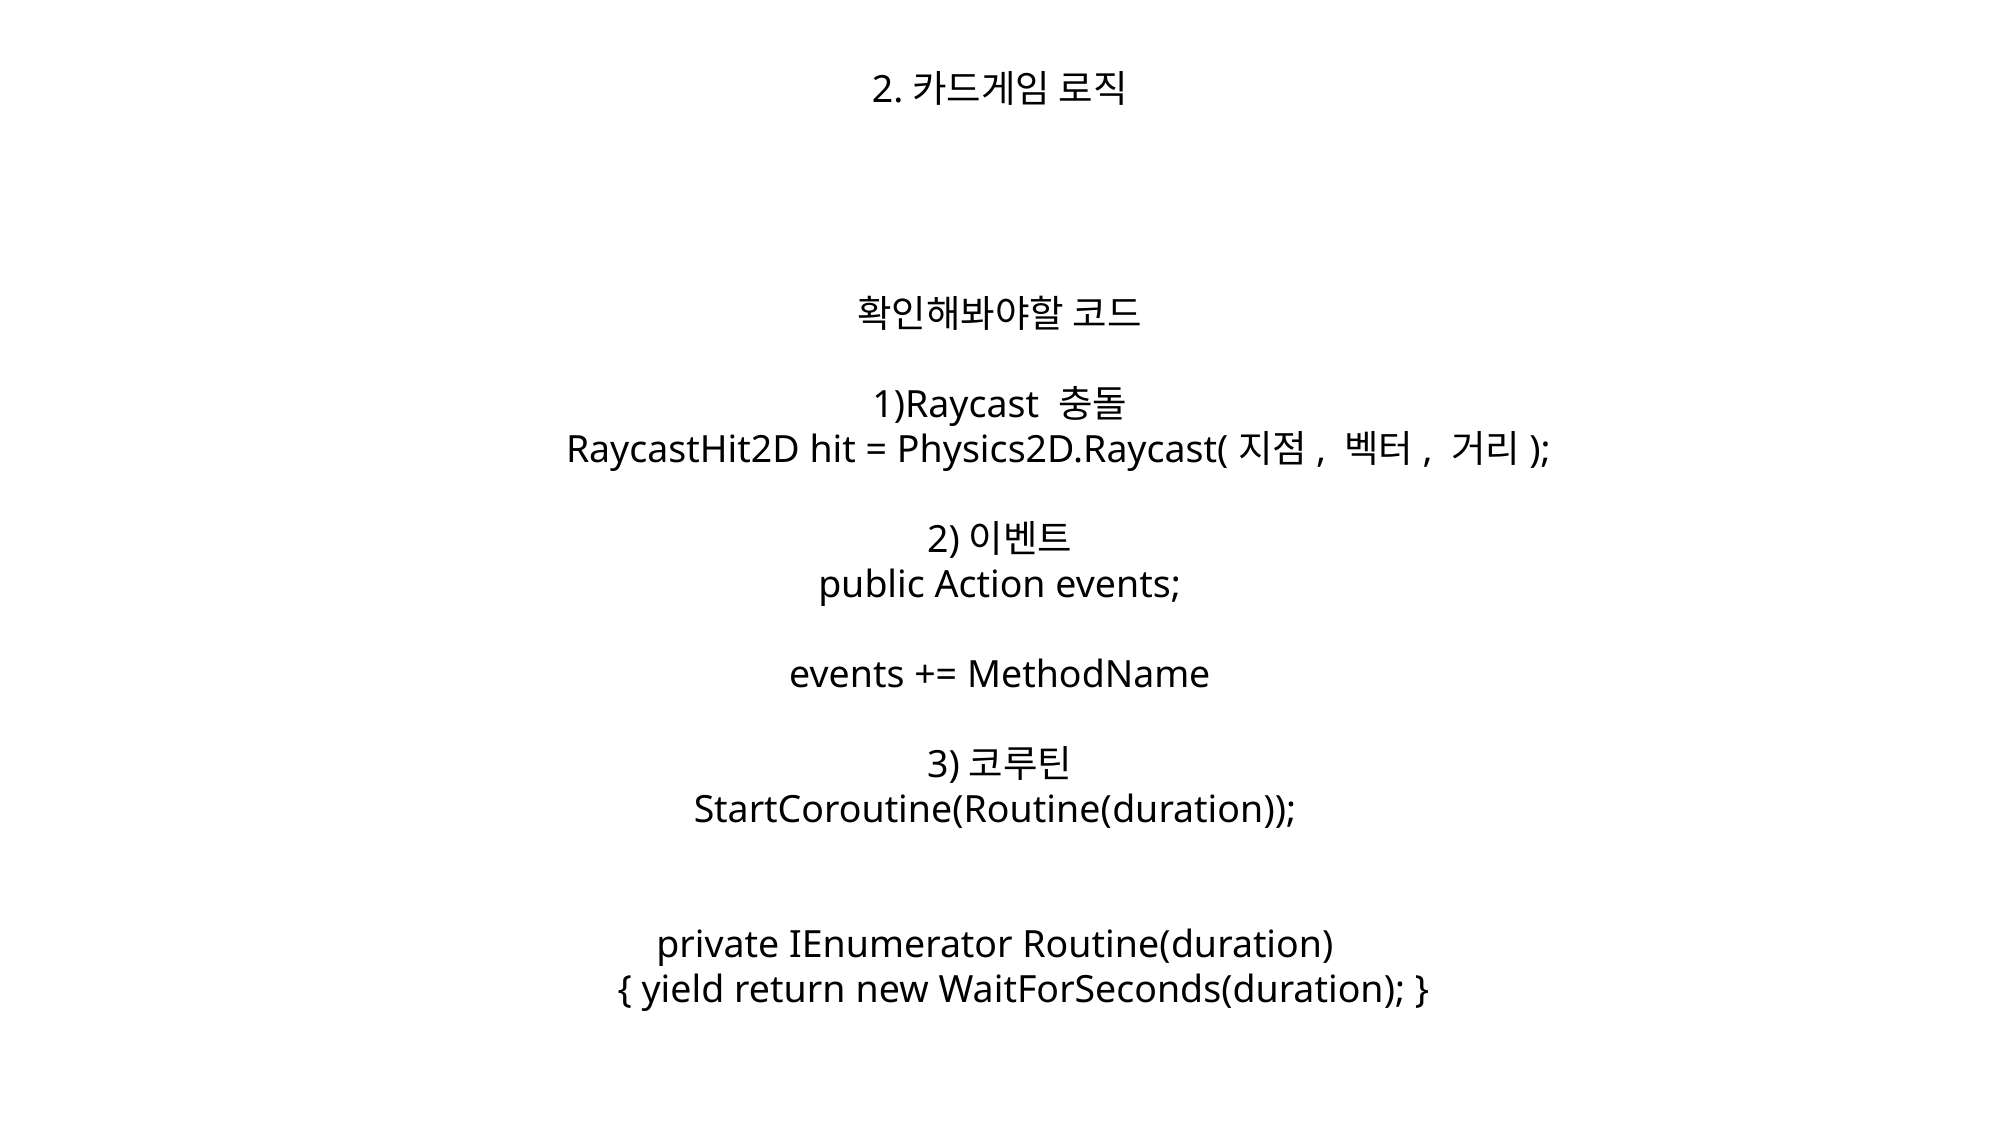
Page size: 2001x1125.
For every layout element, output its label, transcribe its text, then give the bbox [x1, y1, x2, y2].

text_box 2.카드게임 로직 확인해봐야할 코드 1)Raycast 충돌 RaycastHit2D hit = Physics2D.Raycast(지점, 벡터, 거리); 2)이벤트 public Action events; events += MethodName 3)코루틴 StartCoroutine(Routine(duration)); private IEnumerator Routine(duration) { yield return new WaitForSeconds(duration); } [0, 57, 2000, 1063]
